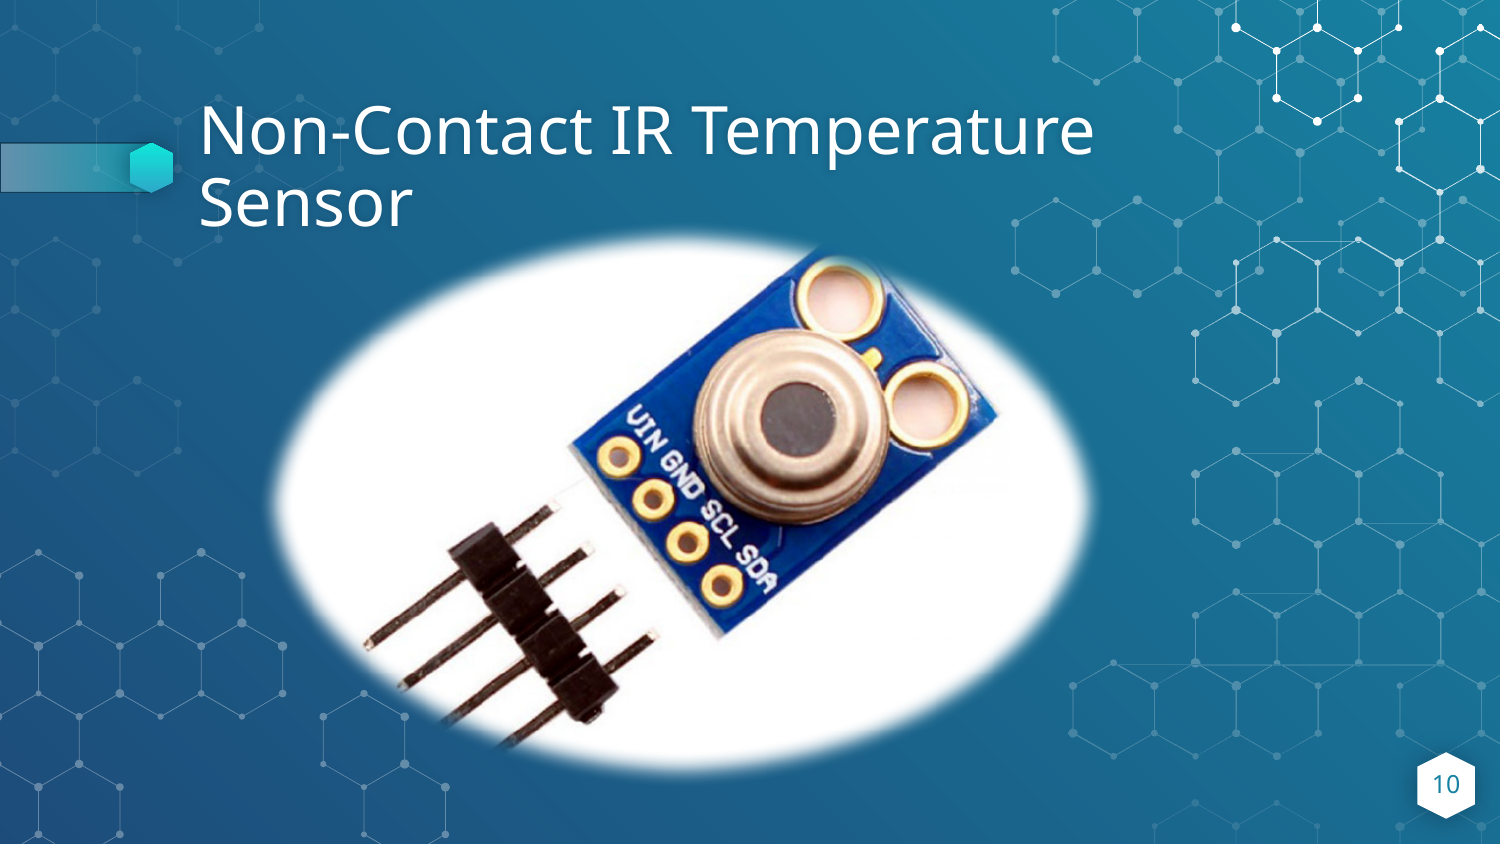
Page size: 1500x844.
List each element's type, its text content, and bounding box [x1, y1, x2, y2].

slide_number 10 [1417, 752, 1475, 819]
picture [256, 220, 1108, 788]
title Non-Contact IR Temperature Sensor [198, 140, 1302, 198]
